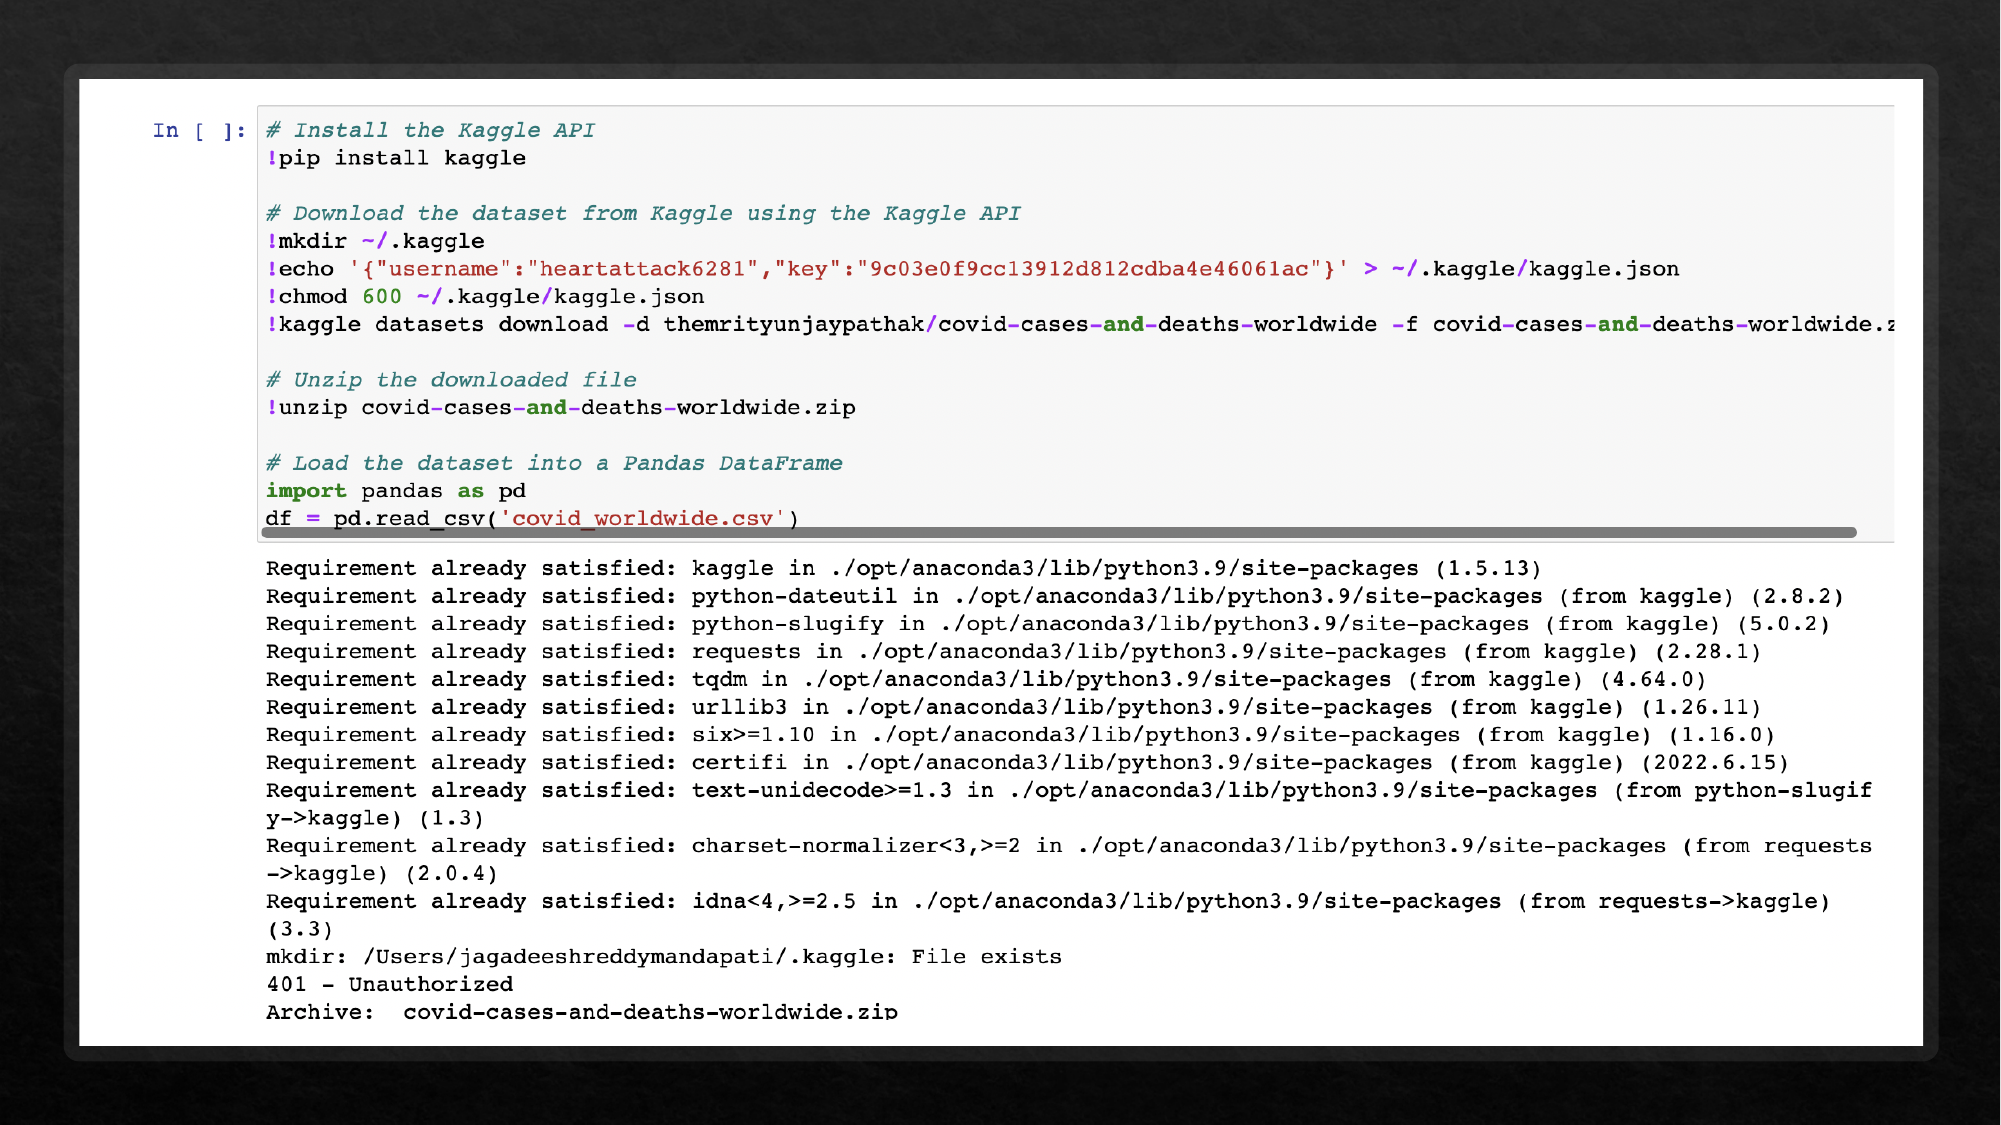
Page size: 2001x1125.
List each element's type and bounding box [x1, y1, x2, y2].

picture [105, 105, 1895, 1020]
text_box [78, 78, 1924, 1047]
